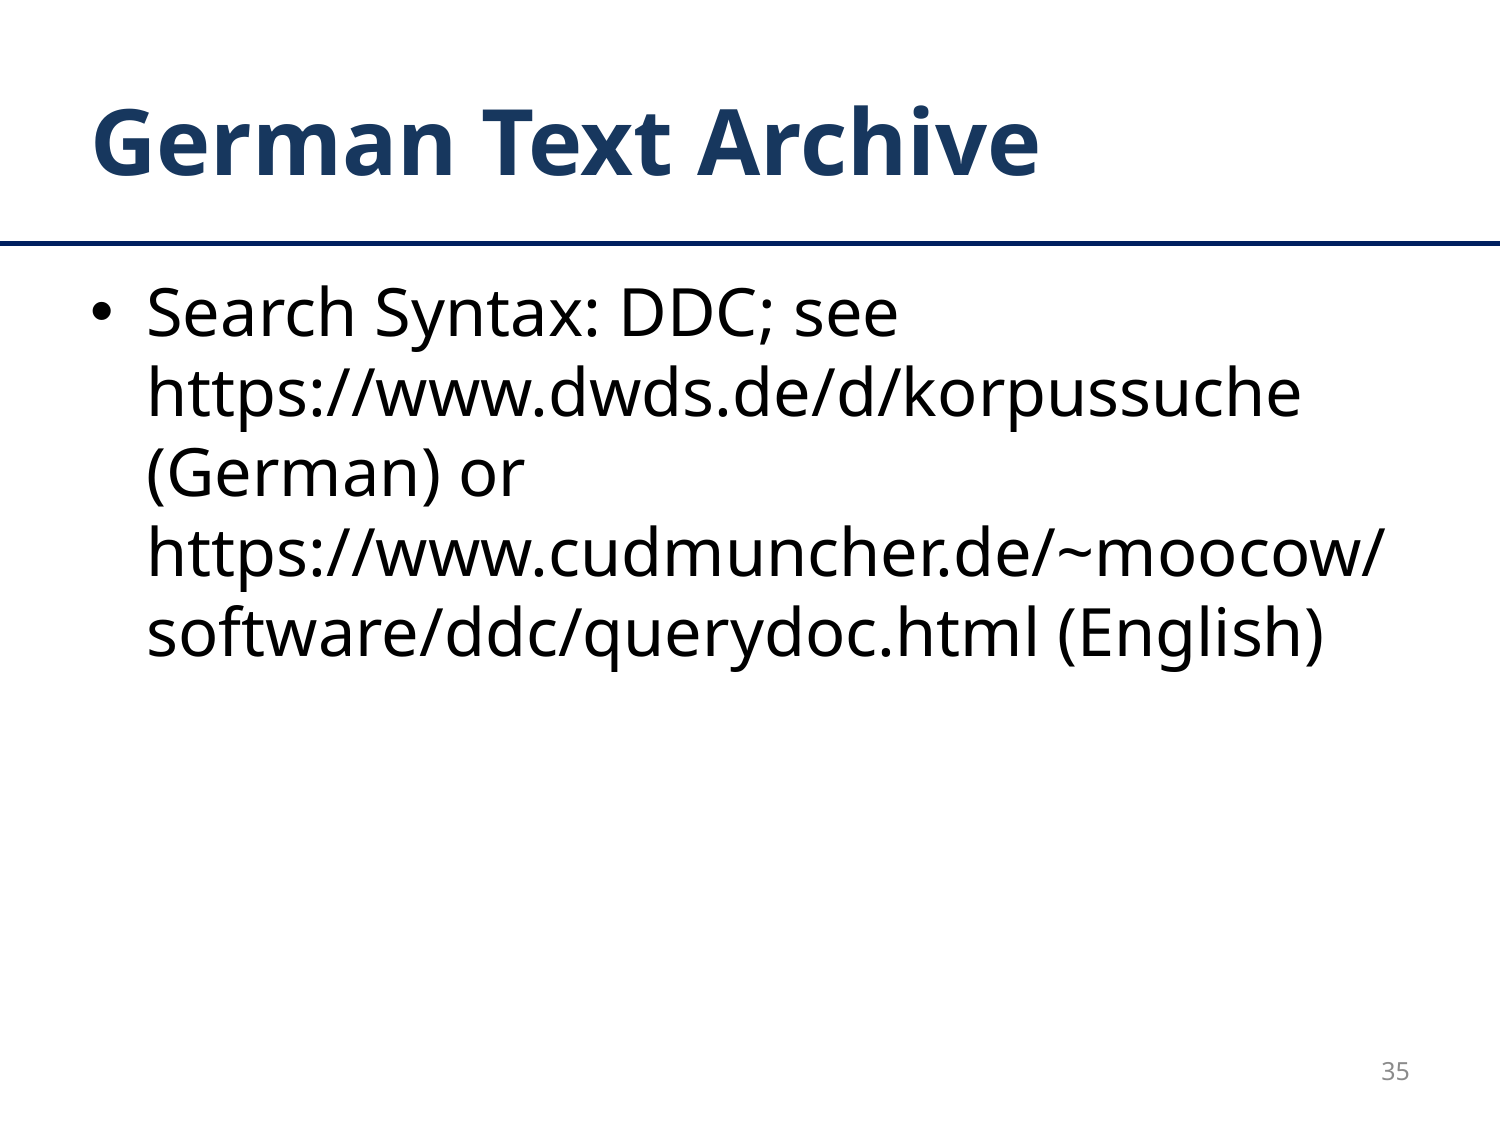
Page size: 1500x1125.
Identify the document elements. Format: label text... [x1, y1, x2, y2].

slide_number 35 [1074, 1042, 1425, 1103]
title German Text Archive [75, 45, 1425, 233]
list Search Syntax: DDC; see https://www.dwds.de/d/korpussuche (German) or https://www.cudmuncher.de/~moocow/software/ddc/querydoc.html (English) [75, 262, 1425, 1005]
